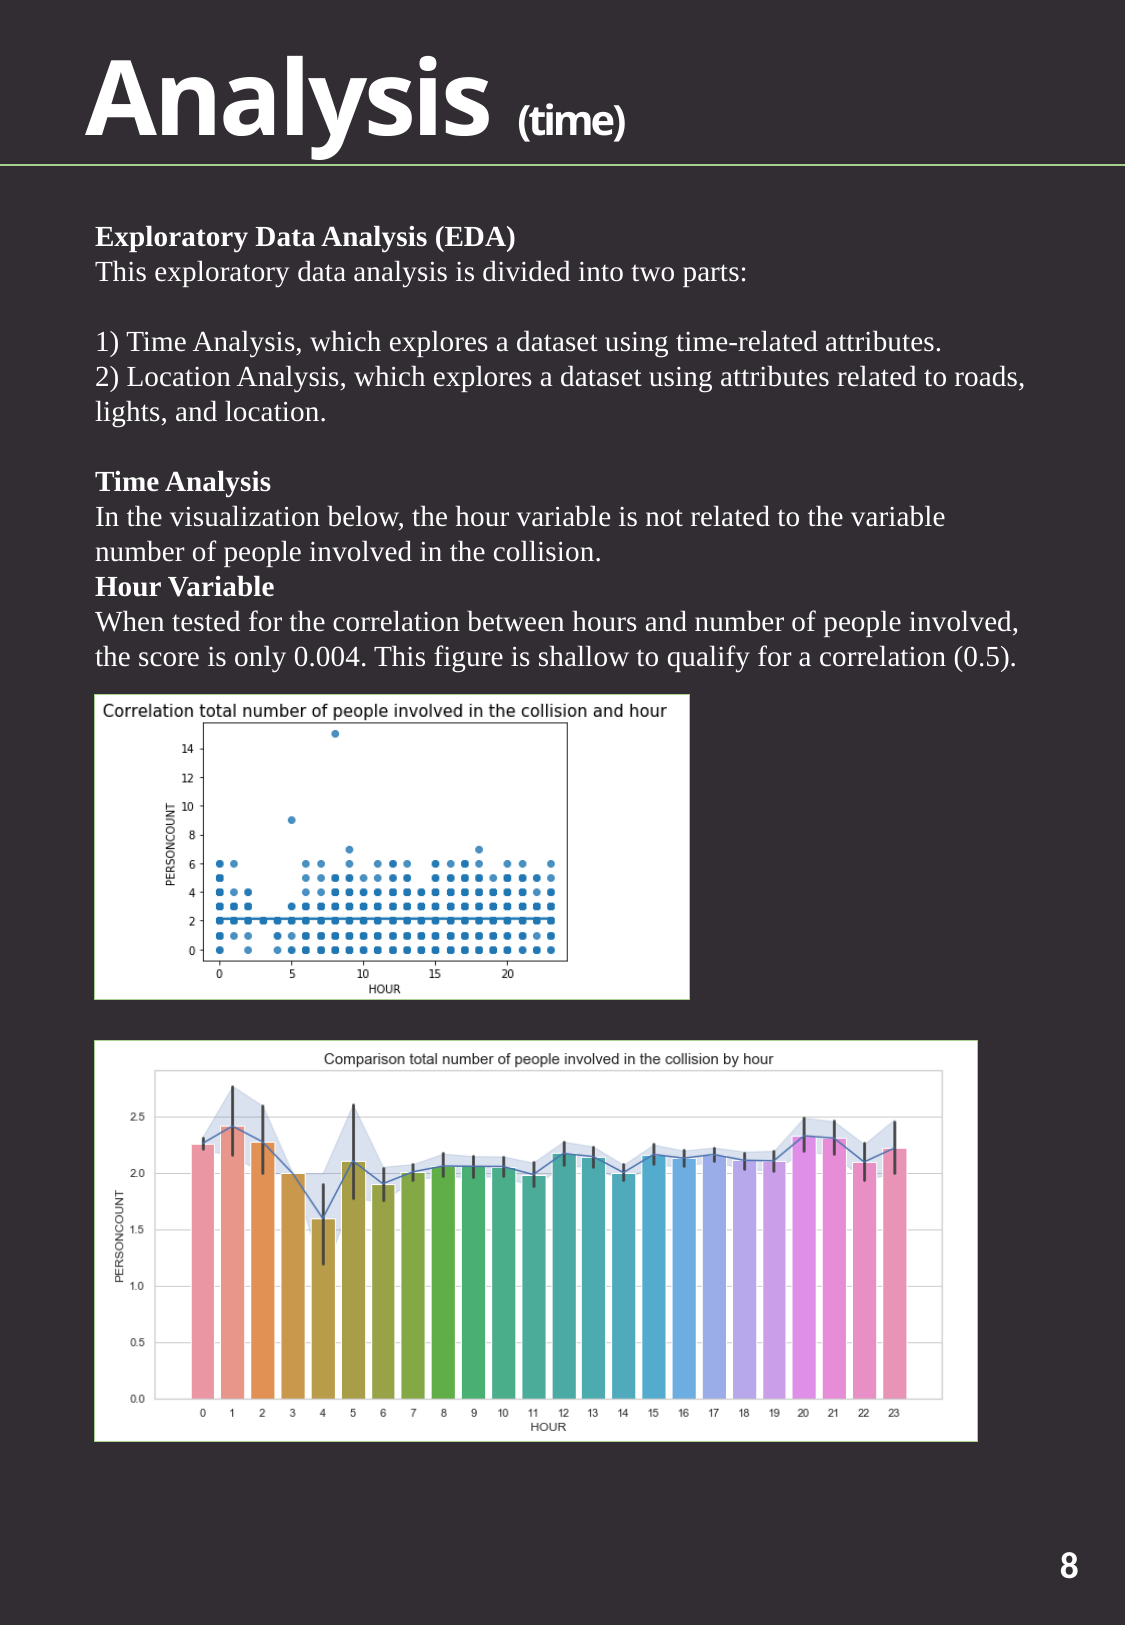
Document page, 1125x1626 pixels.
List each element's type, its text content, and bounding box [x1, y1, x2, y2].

picture [94, 1040, 977, 1442]
text_box 8 [1044, 1533, 1094, 1594]
text_box Analysis (time) [70, 23, 1036, 164]
text_box Exploratory Data Analysis (EDA) This exploratory data analysis is divided into two parts: 1) Time Analysis, which explores a dataset using time-related attributes. 2) Location Analysis, which explores a dataset using attributes related to roads, lights, and location. Time Analysis In the visualization below, the hour variable is not related to the variable number of people involved in the collision. Hour Variable When tested for the correlation between hours and number of people involved, the score is only 0.004. This figure is shallow to qualify for a correlation (0.5). [80, 210, 1045, 1169]
picture [94, 694, 690, 1000]
